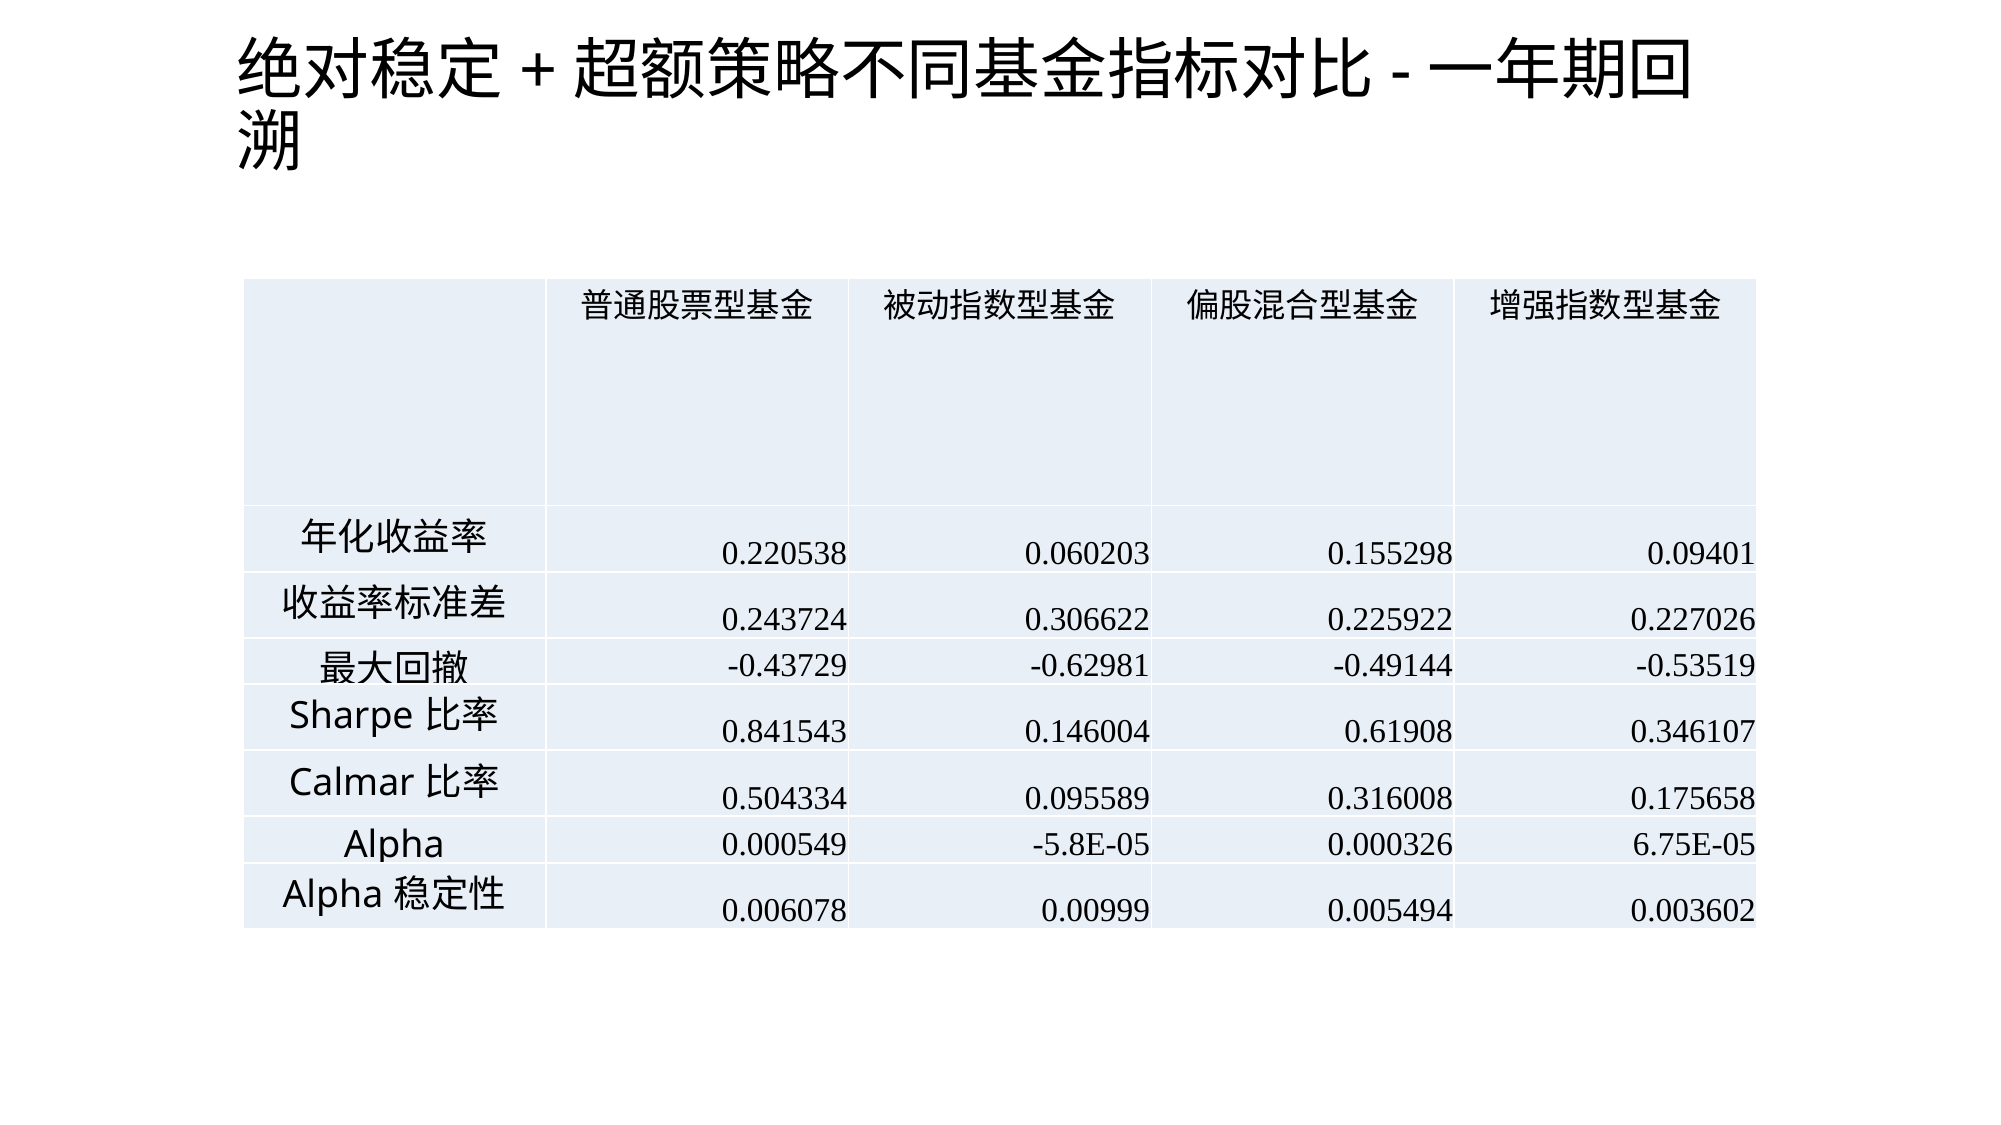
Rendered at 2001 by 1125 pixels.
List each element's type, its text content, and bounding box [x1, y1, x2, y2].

table_cell Alpha [244, 817, 545, 862]
table_cell 0.841543 [547, 685, 848, 749]
table_cell 0.346107 [1455, 685, 1756, 749]
table_cell 0.146004 [849, 685, 1151, 749]
table_cell -0.62981 [849, 639, 1151, 683]
table_cell 0.316008 [1152, 751, 1453, 815]
table_cell -0.49144 [1152, 639, 1453, 683]
table_cell 0.306622 [849, 573, 1151, 637]
table_cell 0.220538 [547, 506, 848, 571]
table_cell 最大回撤 [244, 639, 545, 683]
table_header 普通股票型基金 [547, 279, 848, 505]
table_cell 收益率标准差 [244, 573, 545, 637]
table_header 增强指数型基金 [1455, 279, 1756, 505]
table_cell 0.243724 [547, 573, 848, 637]
table_cell 0.006078 [547, 864, 848, 928]
table_cell Alpha稳定性 [244, 864, 545, 928]
table_cell -5.8E-05 [849, 817, 1151, 862]
table_cell 年化收益率 [244, 506, 545, 571]
table_cell 6.75E-05 [1455, 817, 1756, 862]
table_header 偏股混合型基金 [1152, 279, 1453, 505]
table_cell Calmar比率 [244, 751, 545, 815]
table_cell 0.225922 [1152, 573, 1453, 637]
table_cell 0.060203 [849, 506, 1151, 571]
table_cell 0.00999 [849, 864, 1151, 928]
table_cell 0.175658 [1455, 751, 1756, 815]
table_cell 0.155298 [1152, 506, 1453, 571]
table_cell -0.53519 [1455, 639, 1756, 683]
table_cell 0.003602 [1455, 864, 1756, 928]
table_cell 0.227026 [1455, 573, 1756, 637]
table_cell 0.000549 [547, 817, 848, 862]
table_cell -0.43729 [547, 639, 848, 683]
title 绝对稳定+超额策略不同基金指标对比-一年期回溯 [221, 6, 1736, 210]
table_cell 0.005494 [1152, 864, 1453, 928]
table_header [244, 279, 545, 505]
table_cell 0.095589 [849, 751, 1151, 815]
table_cell Sharpe比率 [244, 685, 545, 749]
table_cell 0.504334 [547, 751, 848, 815]
table_cell 0.09401 [1455, 506, 1756, 571]
table_cell 0.000326 [1152, 817, 1453, 862]
table_cell 0.61908 [1152, 685, 1453, 749]
table_header 被动指数型基金 [849, 279, 1151, 505]
